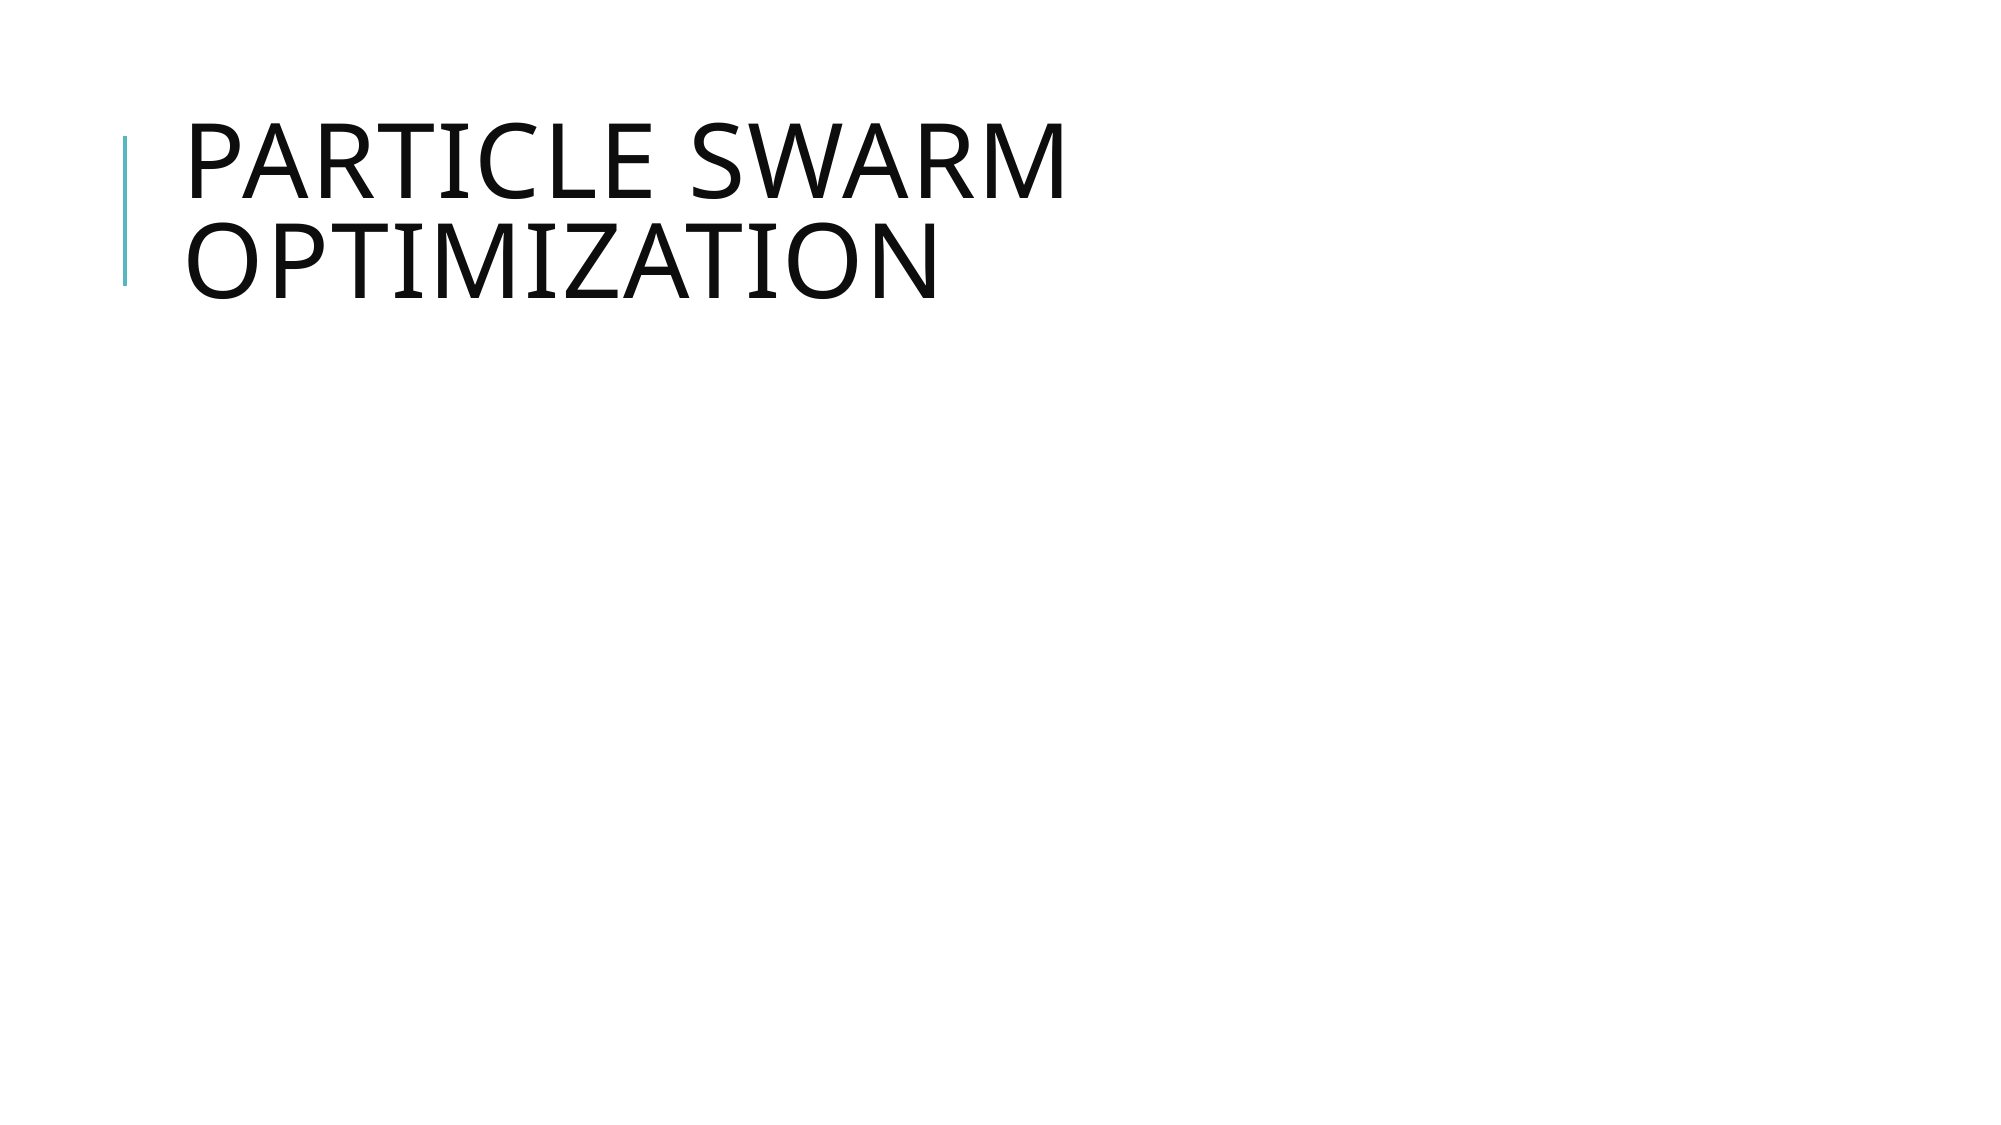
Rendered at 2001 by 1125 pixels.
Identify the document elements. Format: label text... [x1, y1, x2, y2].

title Particle Swarm Optimization [168, 96, 1763, 342]
